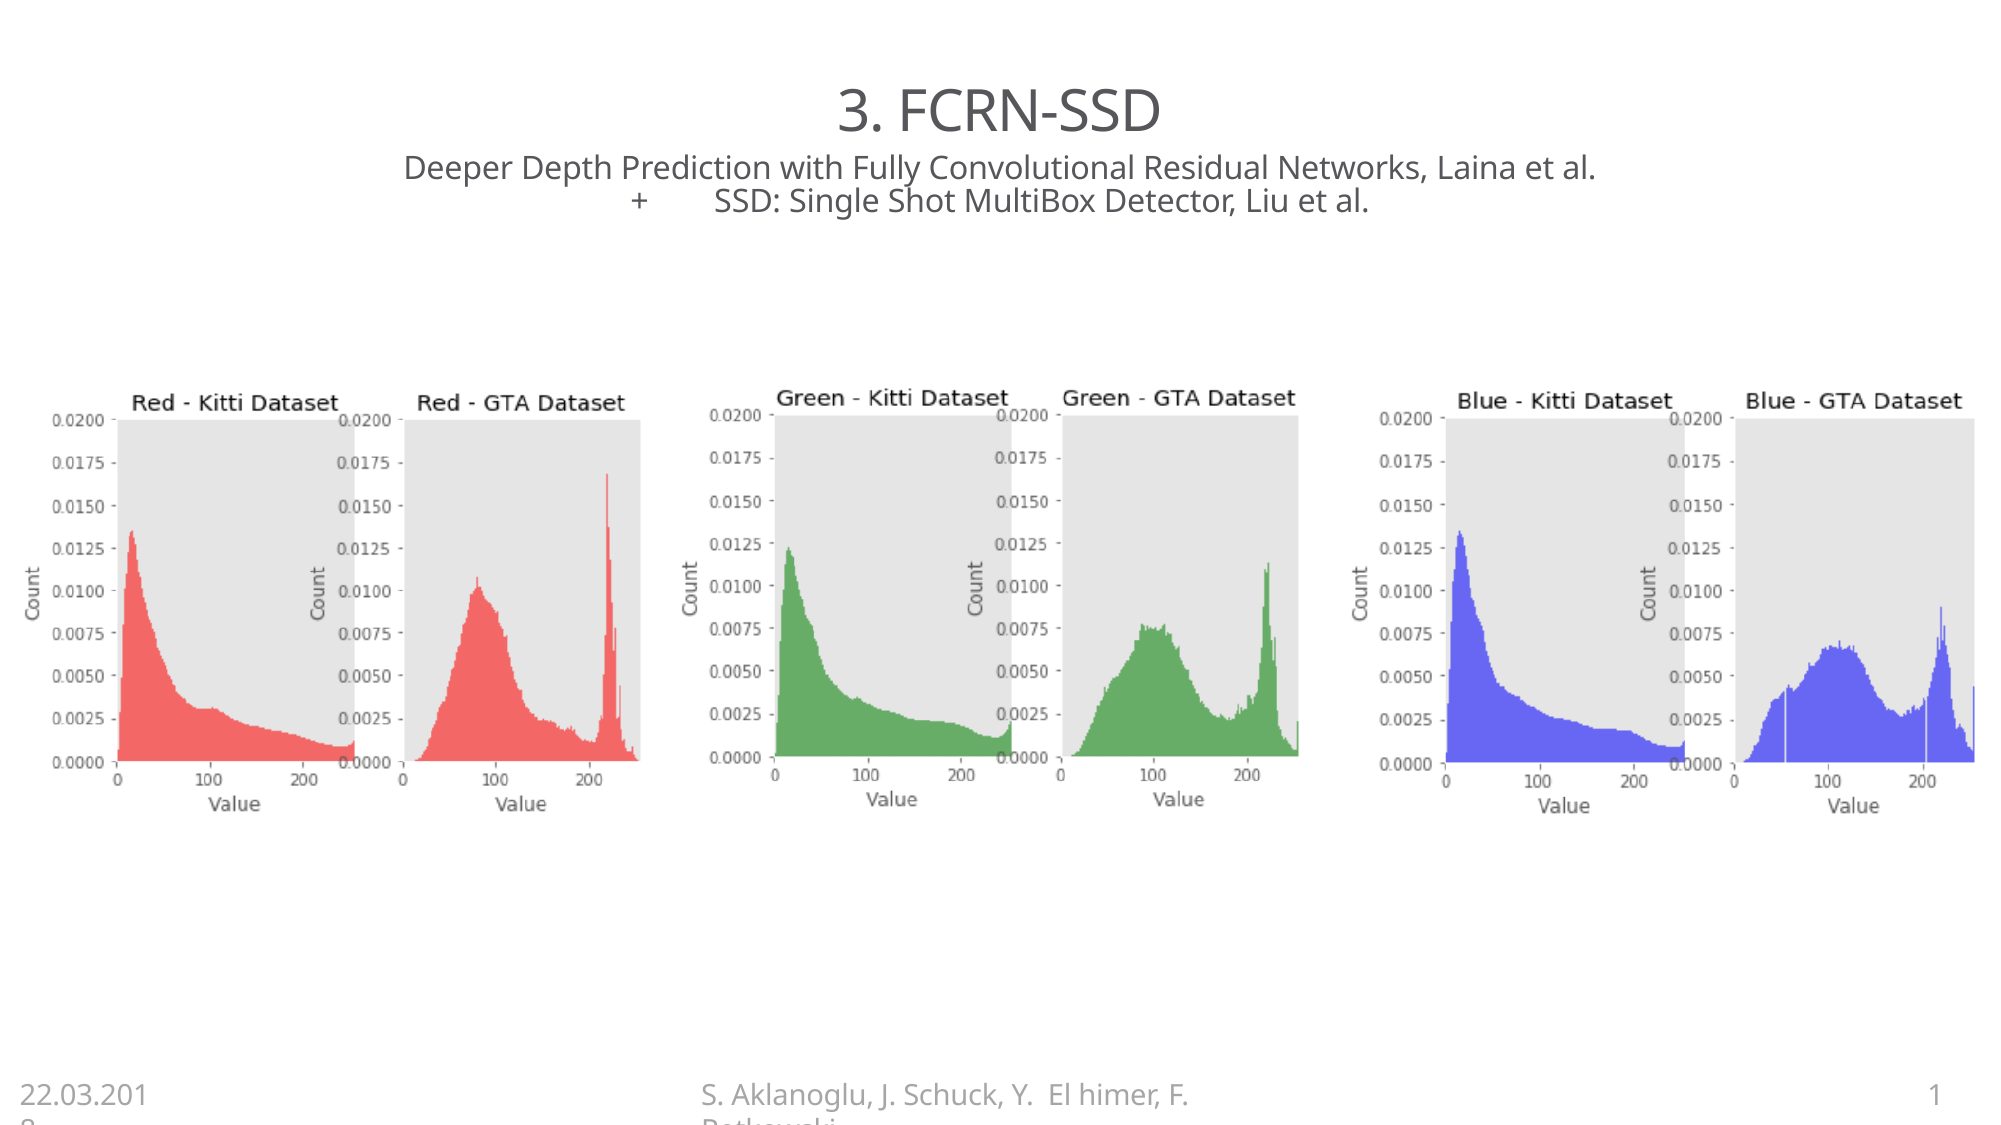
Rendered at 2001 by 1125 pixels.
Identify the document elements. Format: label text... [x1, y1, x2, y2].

list S. Aklanoglu, J. Schuck, Y. El himer, F. Retkowski [700, 1076, 1299, 1118]
list 1 [1927, 1076, 1969, 1112]
picture [0, 379, 1316, 821]
list Deeper Depth Prediction with Fully Convolutional Residual Networks, Laina et al. + SSD: Single Shot MultiBox Detector, Liu et al. [150, 153, 1850, 220]
text_box 22.03.2018 [19, 1076, 162, 1118]
title 3. FCRN-SSD [150, 45, 1850, 153]
picture [1326, 379, 1997, 821]
